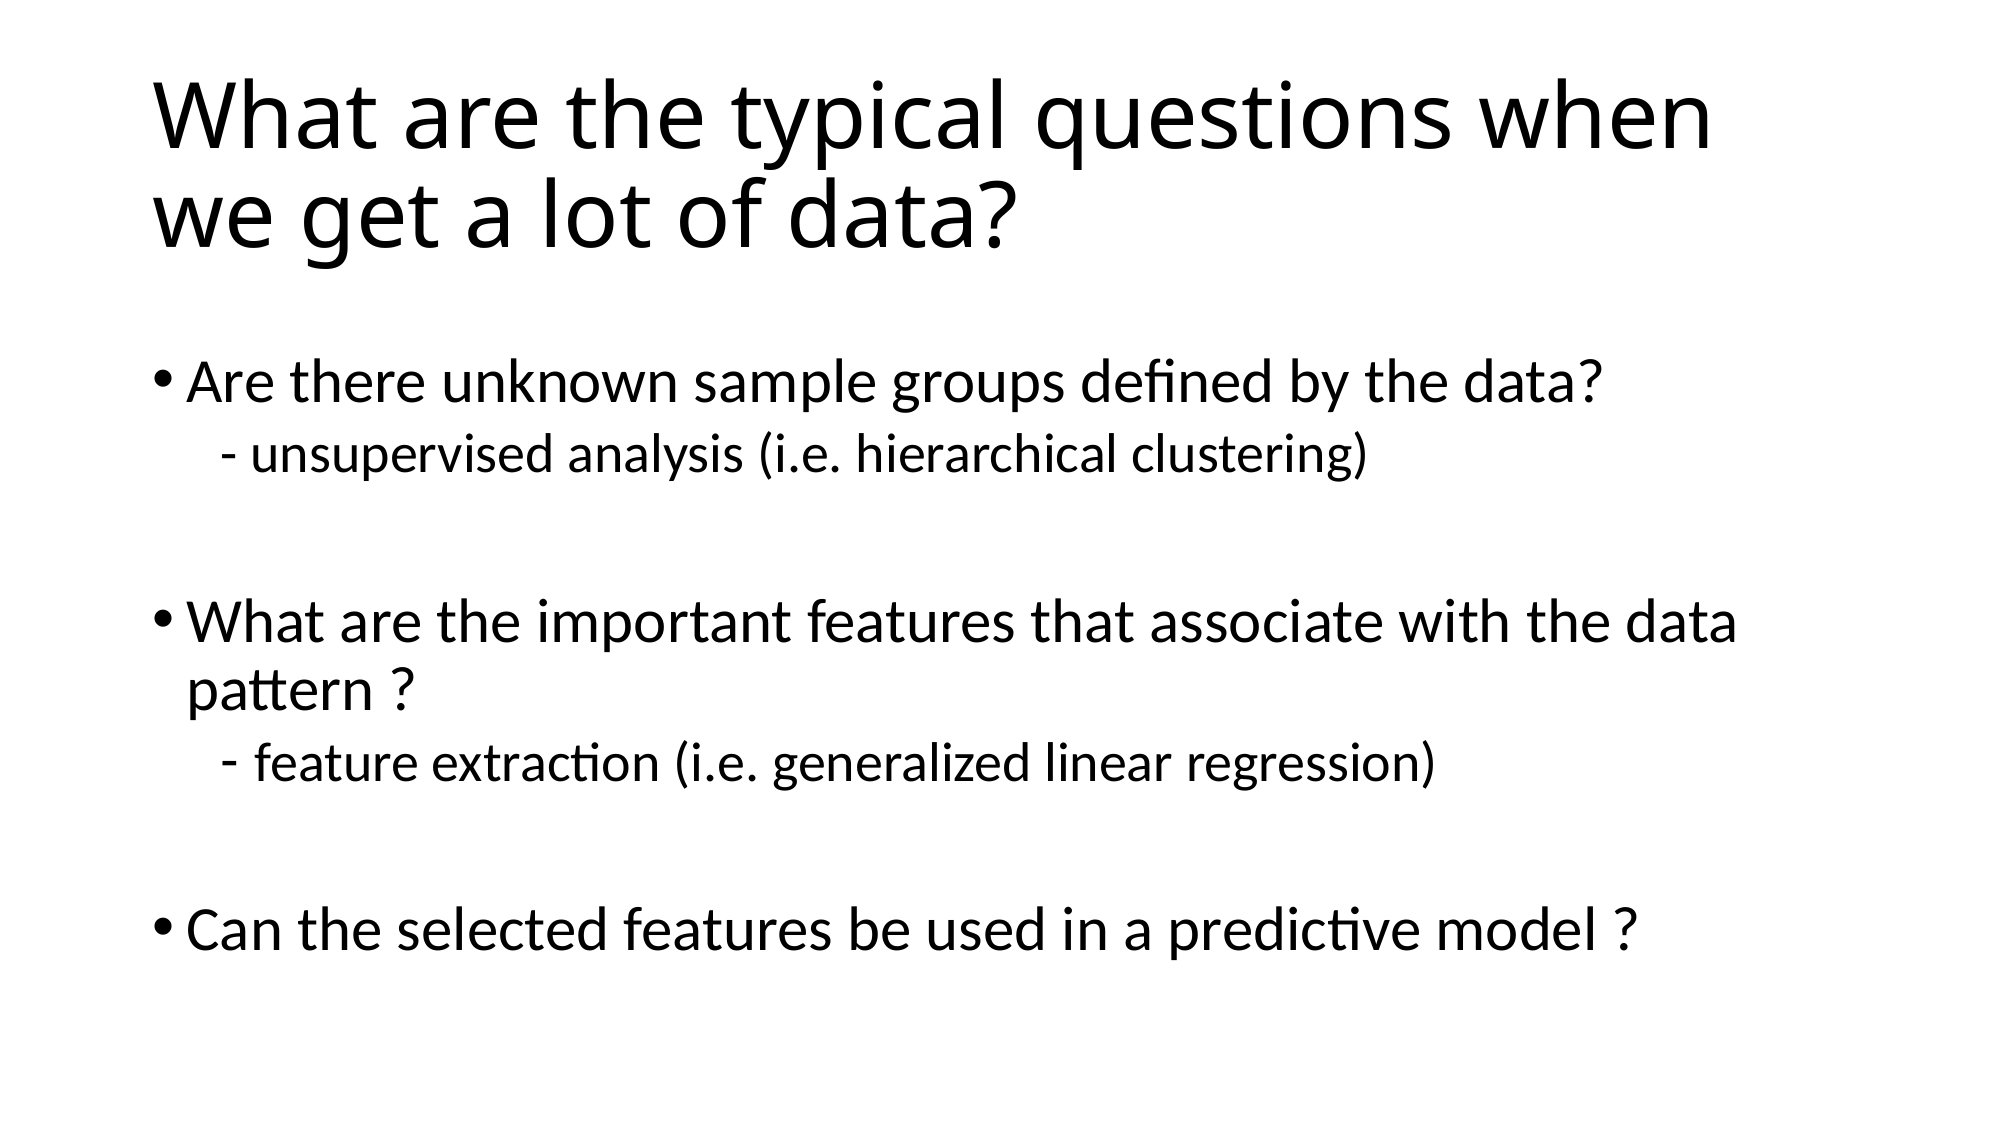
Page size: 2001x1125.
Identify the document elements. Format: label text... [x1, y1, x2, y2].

title What are the typical questions when we get a lot of data? [137, 59, 1863, 278]
list Are there unknown sample groups defined by the data? - unsupervised analysis (i.e. hierarchical clustering) What are the important features that associate with the data pattern ? feature extraction (i.e. generalized linear regression) Can the selected features be used in a predictive model ? [137, 340, 1863, 983]
